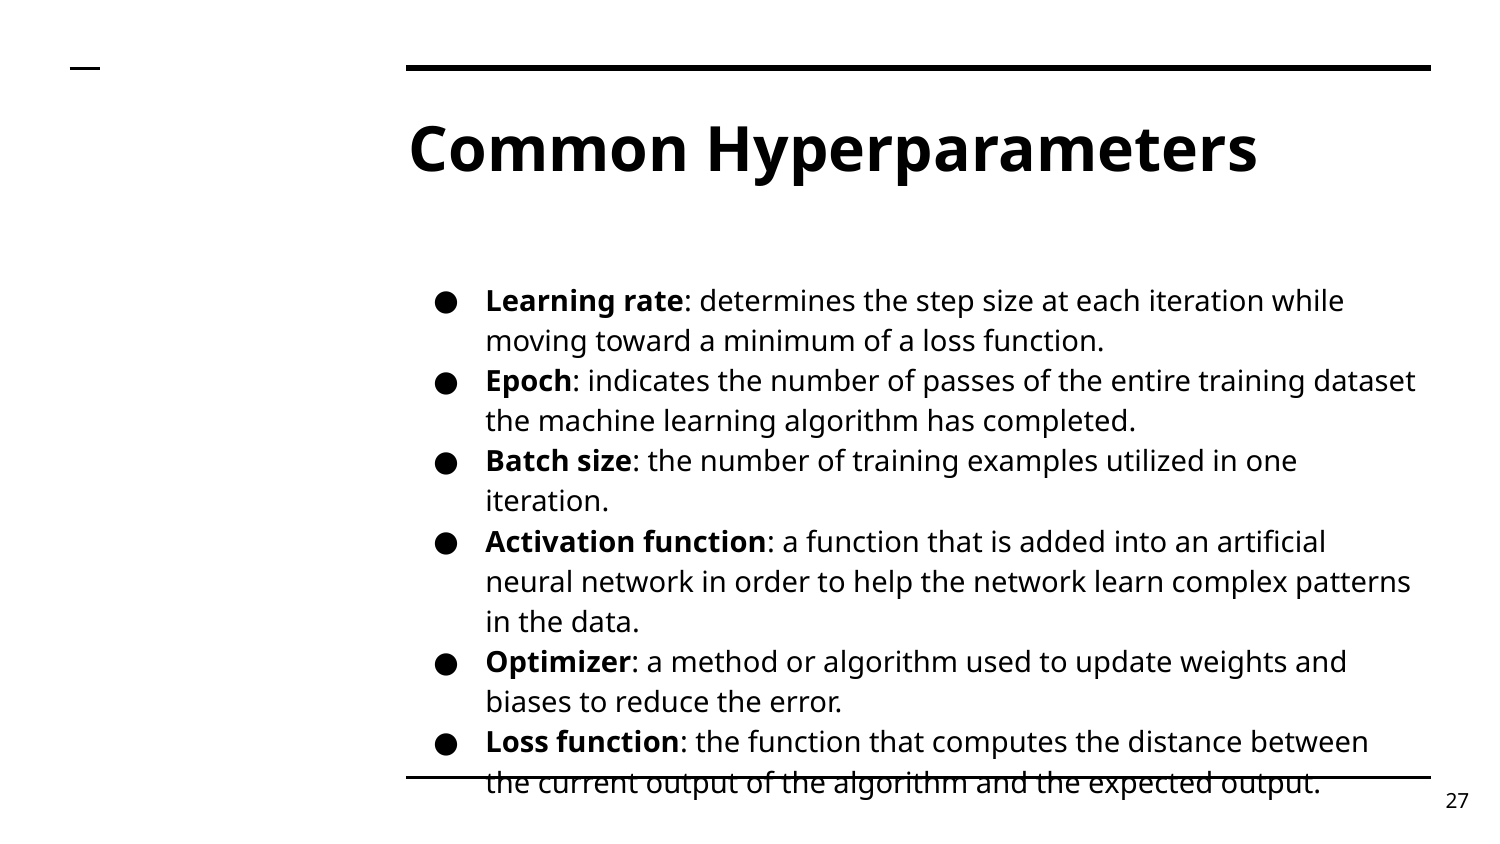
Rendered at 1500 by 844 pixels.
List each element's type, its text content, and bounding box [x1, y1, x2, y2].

slide_number ‹#› [1394, 769, 1484, 834]
title Common Hyperparameters [393, 94, 1431, 199]
list Learning rate: determines the step size at each iteration while moving toward a minimum of a loss function. Epoch: indicates the number of passes of the entire training dataset the machine learning algorithm has completed. Batch size: the number of training examples utilized in one iteration. Activation function: a function that is added into an artificial neural network in order to help the network learn complex patterns in the data. Optimizer: a method or algorithm used to update weights and biases to reduce the error. Loss function: the function that computes the distance between the current output of the algorithm and the expected output. [395, 261, 1433, 755]
